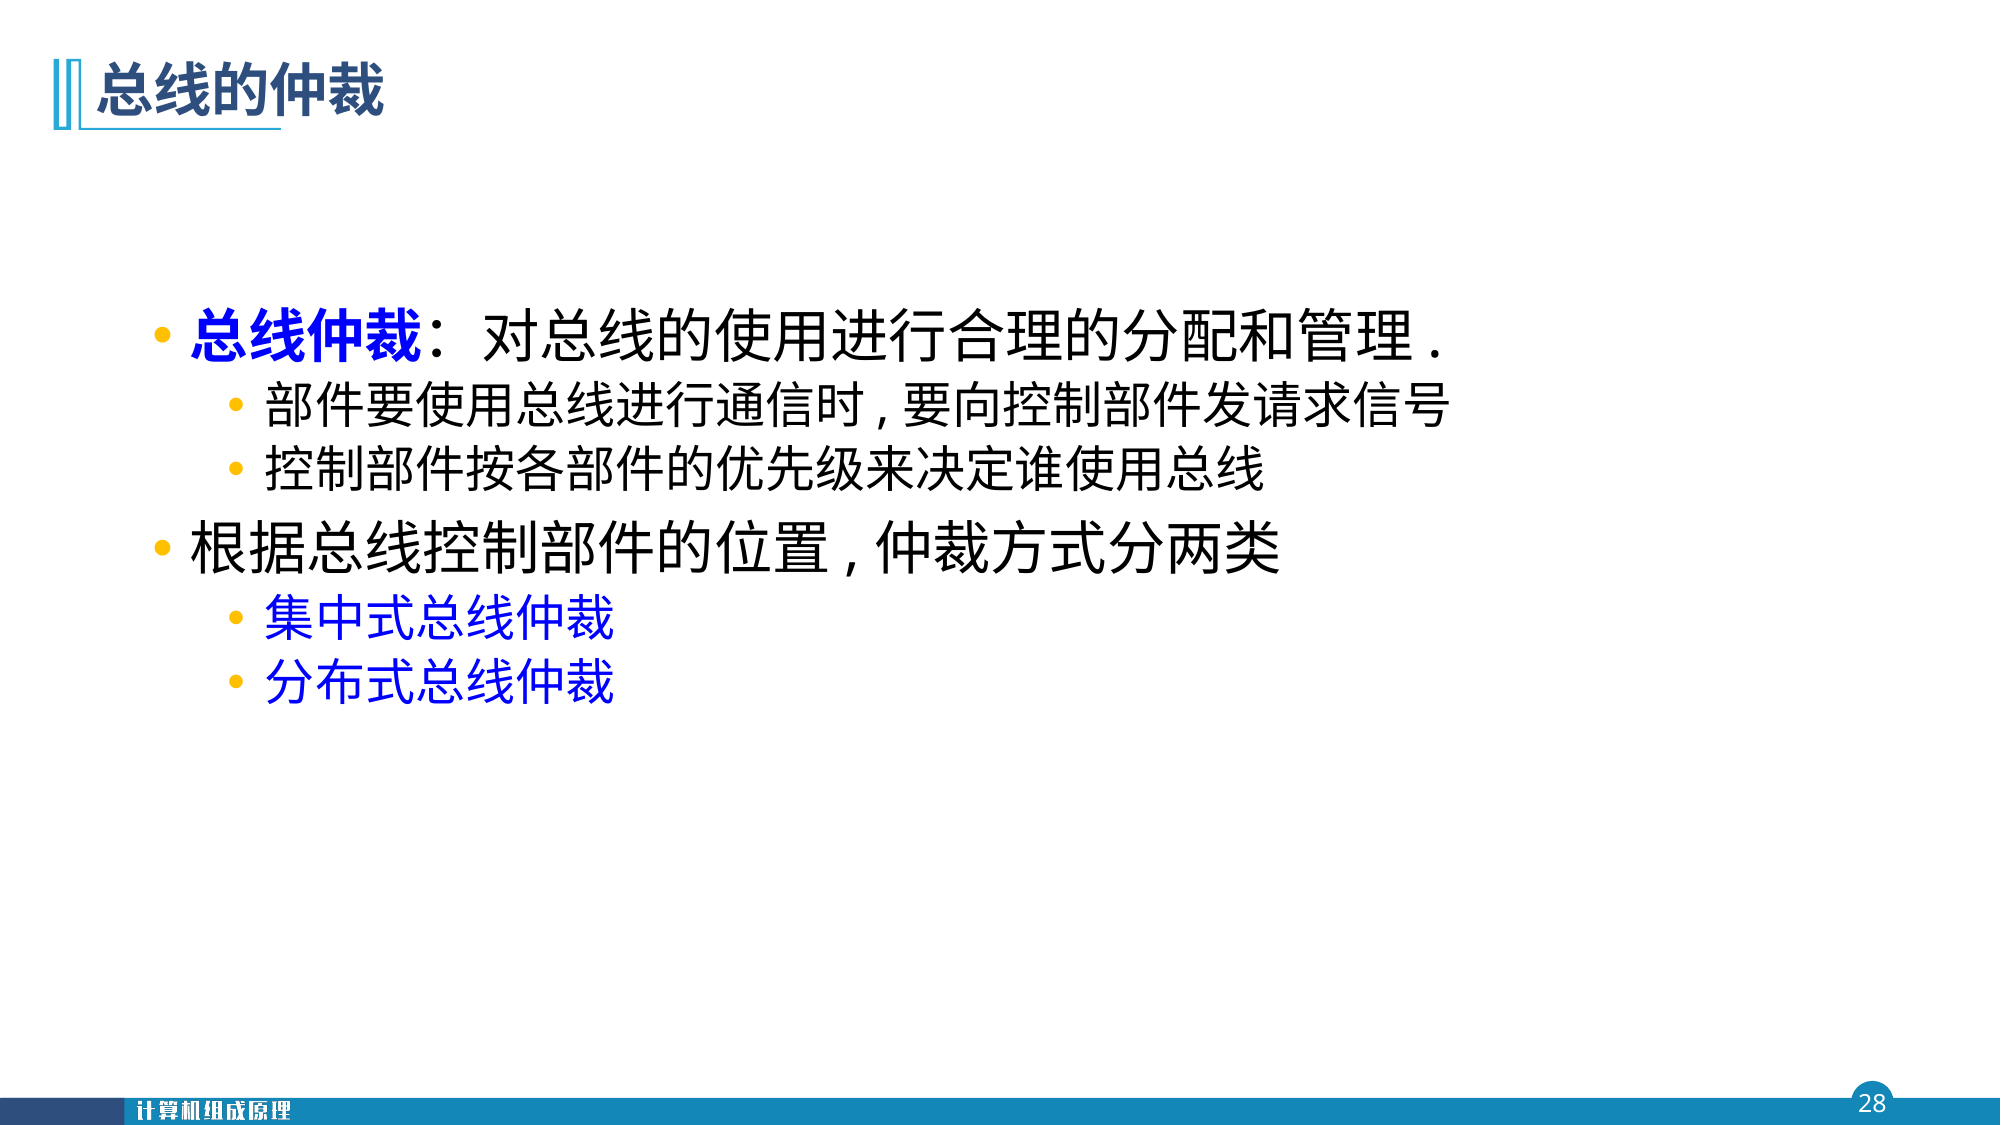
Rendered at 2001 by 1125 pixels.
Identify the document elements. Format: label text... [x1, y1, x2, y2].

title 总线的仲裁 [80, 42, 1805, 144]
list 总线仲裁：对总线的使用进行合理的分配和管理. 部件要使用总线进行通信时,要向控制部件发请求信号 控制部件按各部件的优先级来决定谁使用总线 根据总线控制部件的位置,仲裁方式分两类 集中式总线仲裁 分布式总线仲裁 [137, 299, 1863, 1014]
